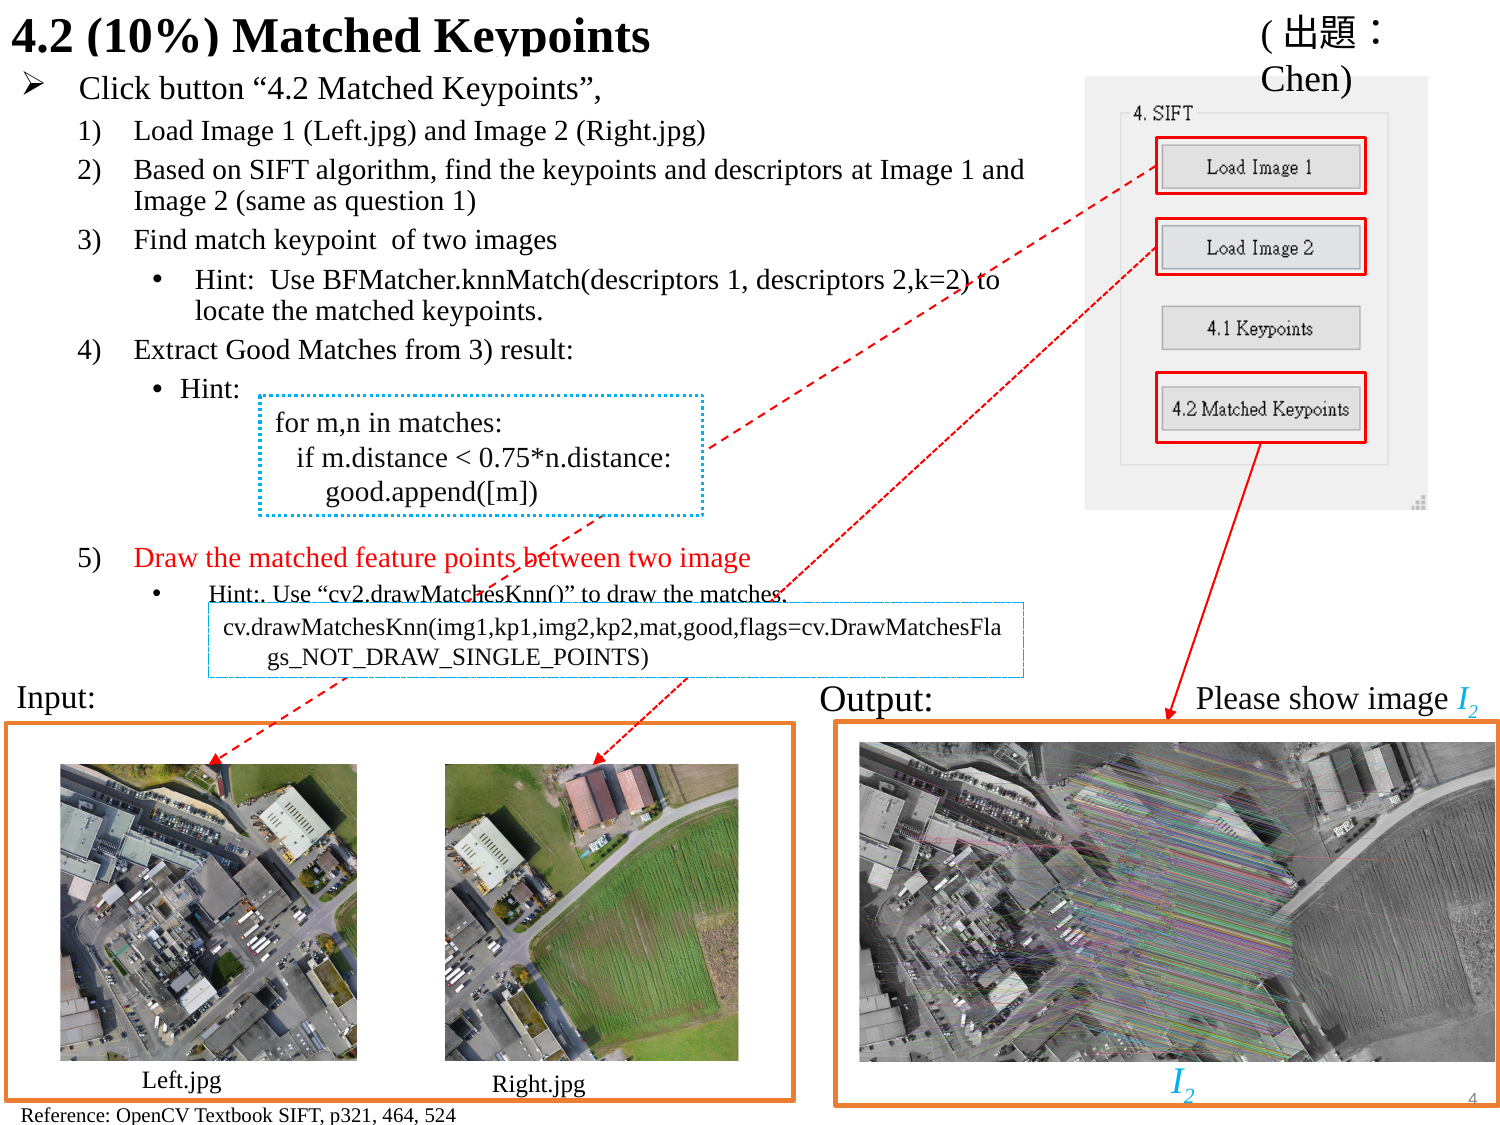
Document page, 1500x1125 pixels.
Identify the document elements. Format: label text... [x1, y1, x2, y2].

picture [60, 764, 357, 1061]
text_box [208, 165, 1157, 766]
slide_number 4 [1151, 1075, 1489, 1121]
text_box [835, 1068, 1499, 1106]
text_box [1166, 442, 1262, 665]
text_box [804, 666, 1498, 1062]
picture [444, 766, 741, 1061]
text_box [592, 246, 1157, 766]
list Click button “4.2 Matched Keypoints”, Load Image 1 (Left.jpg) and Image 2 (Right.jpg) Based on SIFT algorithm, find the keypoints and descriptors at Image 1 and Image 2 (same as question 1) Find match keypoint of two images Hint: Use BFMatcher.knnMatch(descriptors 1, descriptors 2,k=2) to locate the matched keypoints. Extract Good Matches from 3) result: Hint: Draw the matched feature points between two image Hint:. Use “cv2.drawMatchesKnn()” to draw the matches, [0, 56, 1085, 656]
picture [1084, 76, 1429, 511]
title 4.2 (10%) Matched Keypoints [0, 0, 1499, 77]
text_box Input: [1, 667, 174, 723]
text_box (出題：Chen) [1245, 1, 1486, 107]
text_box [5, 723, 794, 1094]
text_box Reference: OpenCV Textbook SIFT, p321, 464, 524 [5, 1094, 983, 1125]
